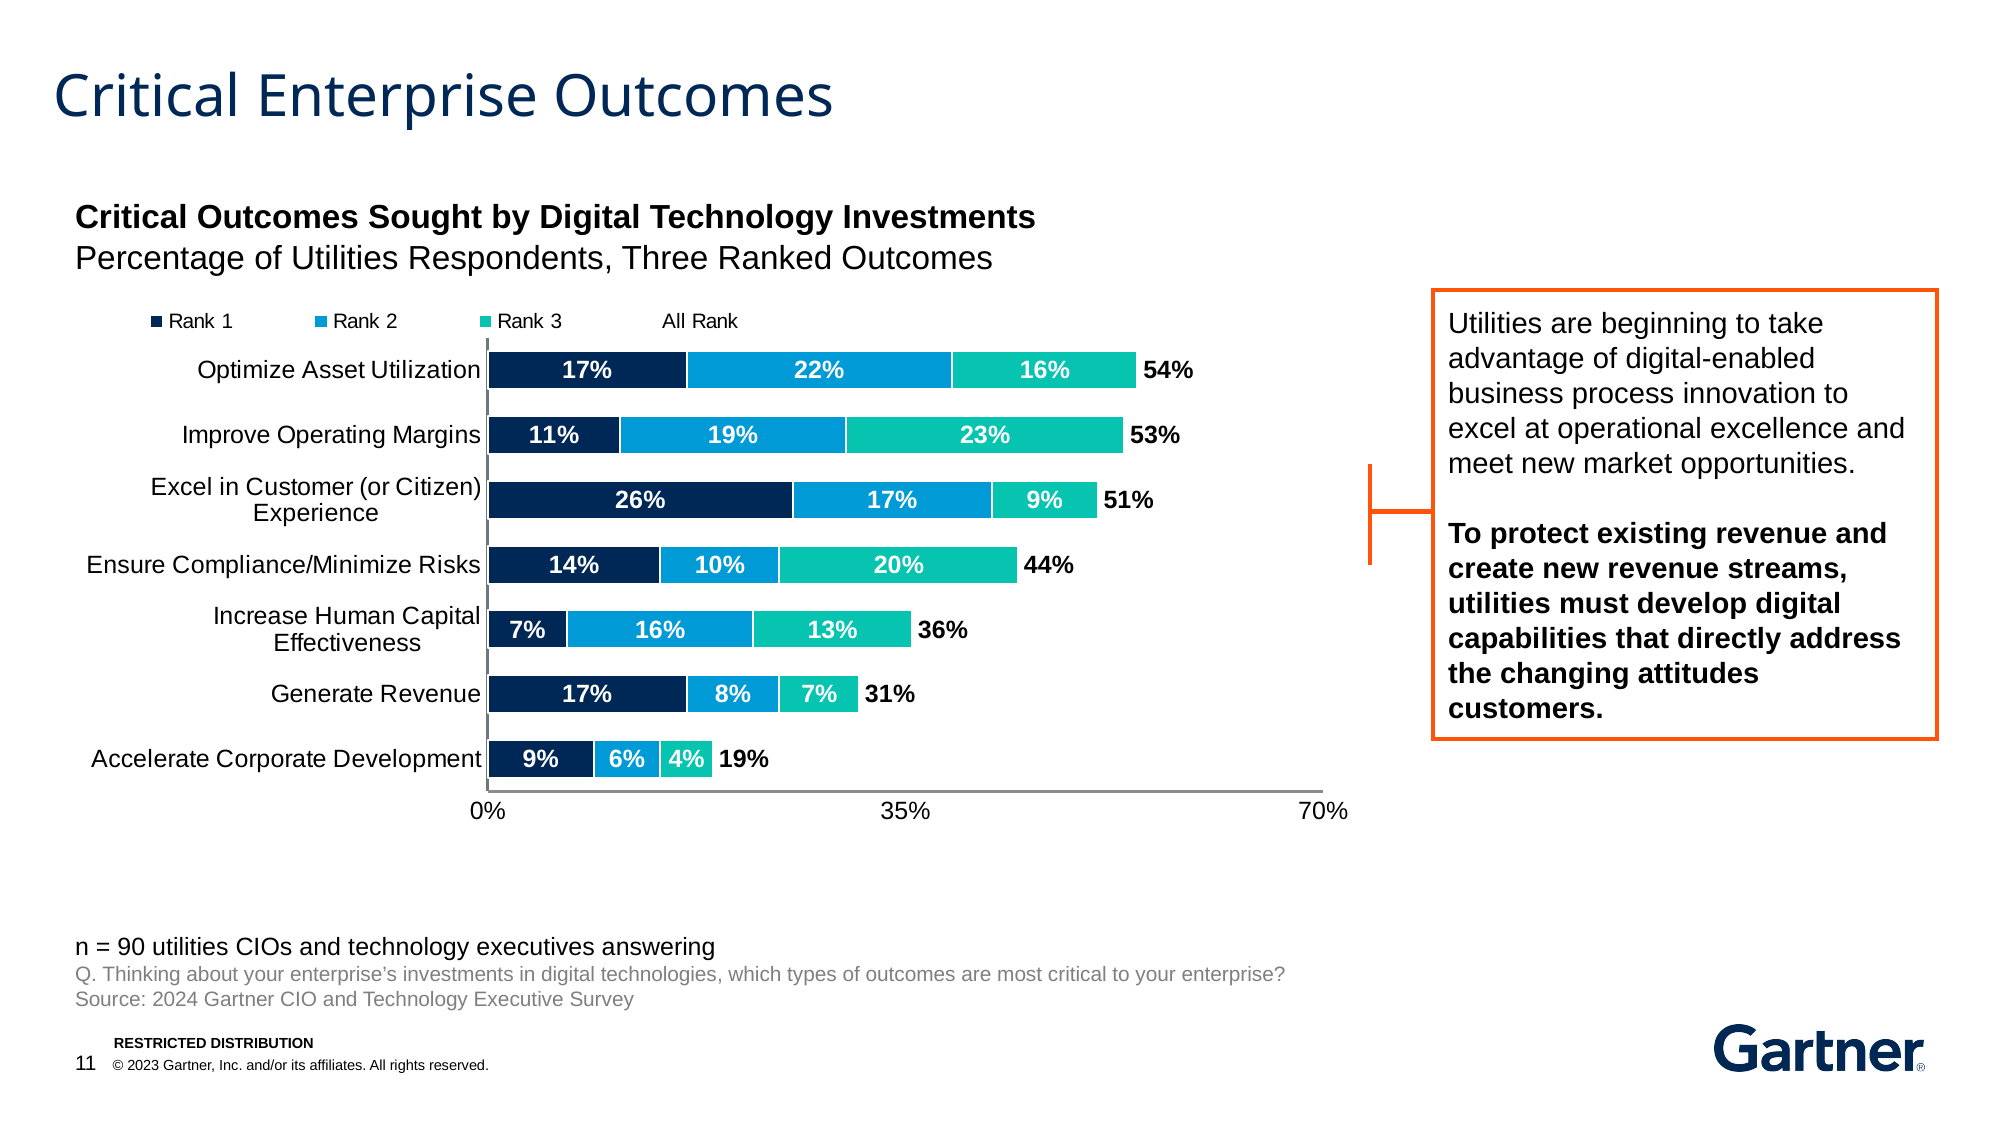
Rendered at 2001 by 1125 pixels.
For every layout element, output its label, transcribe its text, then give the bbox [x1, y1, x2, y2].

title Critical Enterprise Outcomes [53, 66, 1903, 141]
chart [74, 299, 1415, 886]
text_box n = 90 utilities CIOs and technology executives answering Q. Thinking about your enterprise’s investments in digital technologies, which types of outcomes are most critical to your enterprise? Source: 2024 Gartner CIO and Technology Executive Survey [74, 915, 1469, 1026]
text_box Critical Outcomes Sought by Digital Technology Investments Percentage of Utilities Respondents, Three Ranked Outcomes [74, 185, 1275, 291]
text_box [1369, 304, 1937, 725]
picture [1714, 1024, 1925, 1072]
